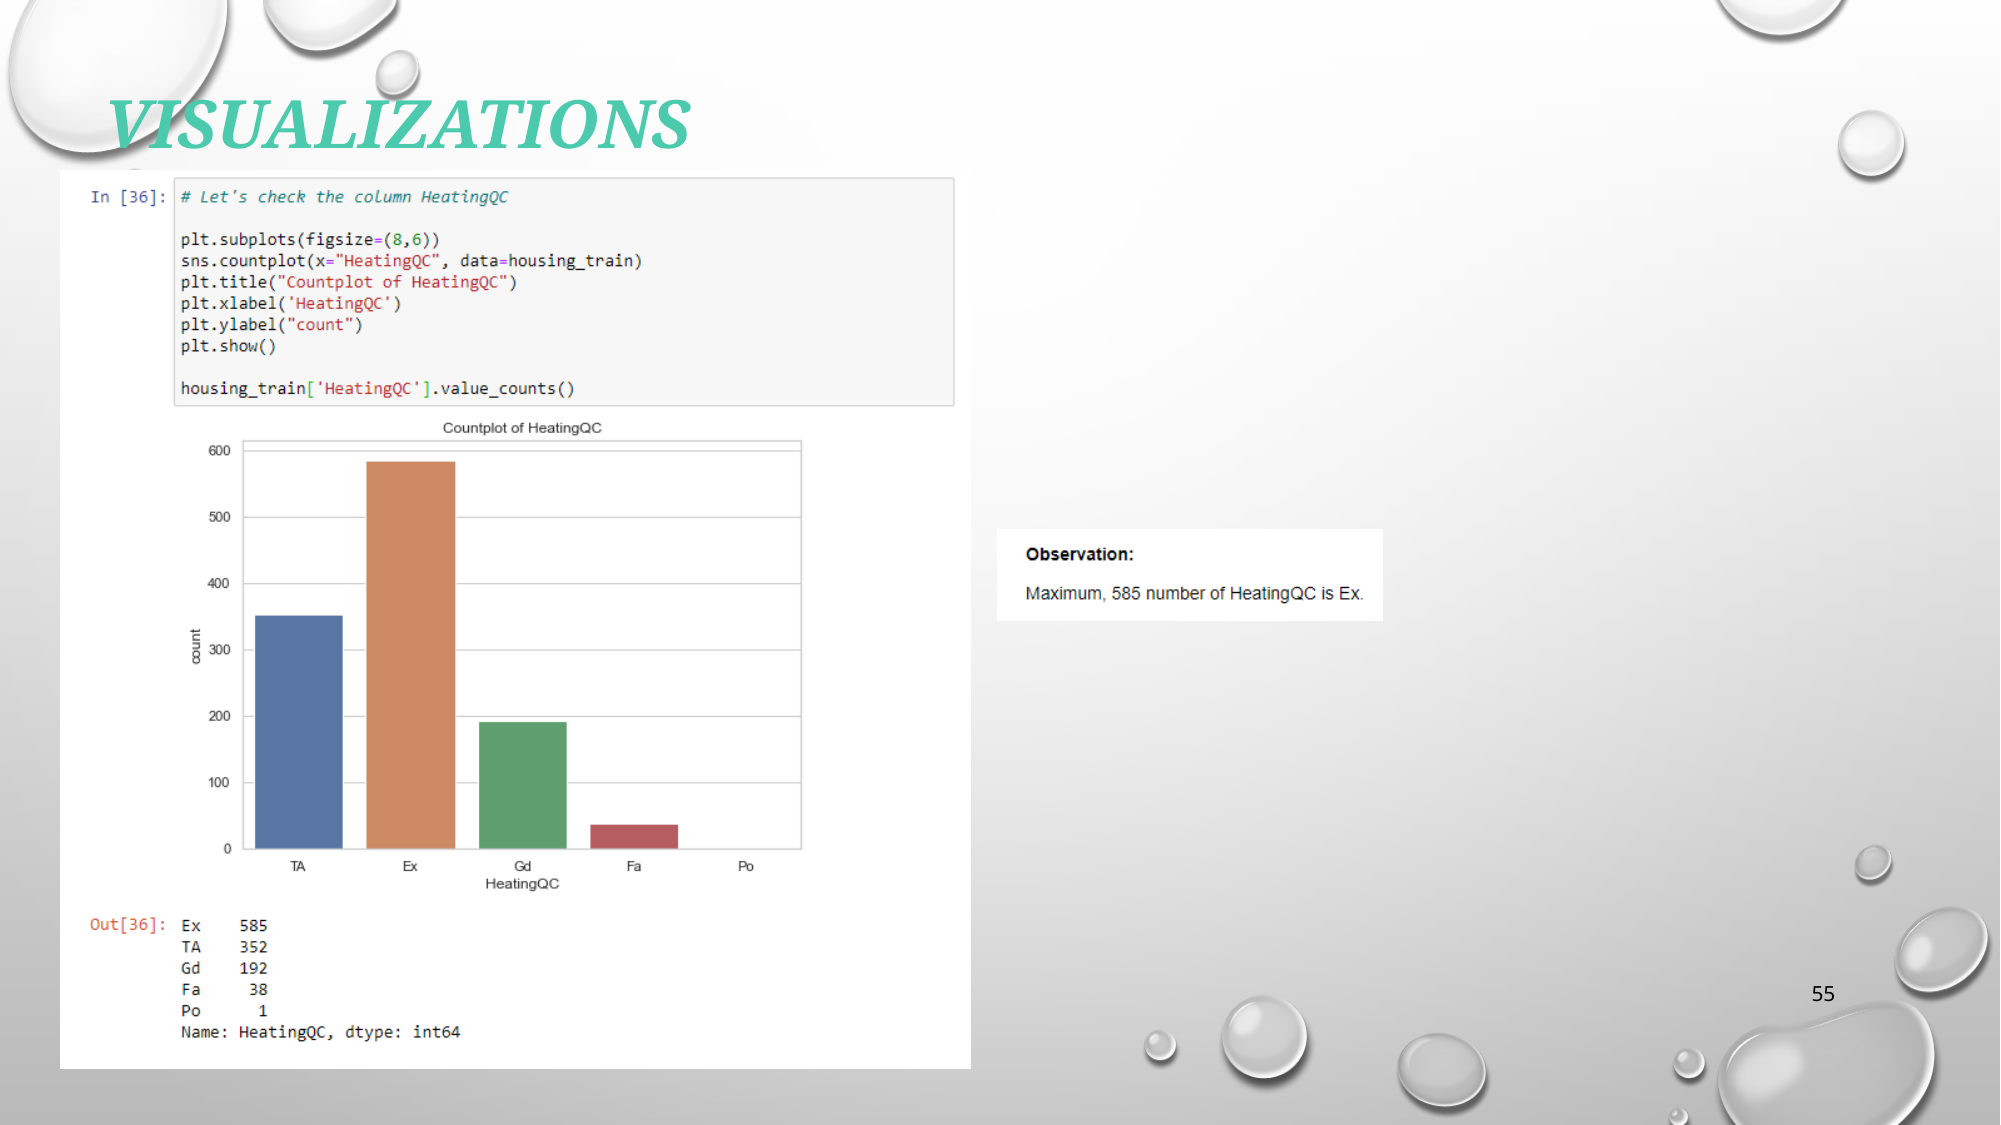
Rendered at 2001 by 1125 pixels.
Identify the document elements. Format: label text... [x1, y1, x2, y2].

picture [0, 0, 2000, 1125]
slide_number 55 [1724, 965, 1851, 1025]
text_box VISUALIZATIONS [89, 74, 1673, 170]
